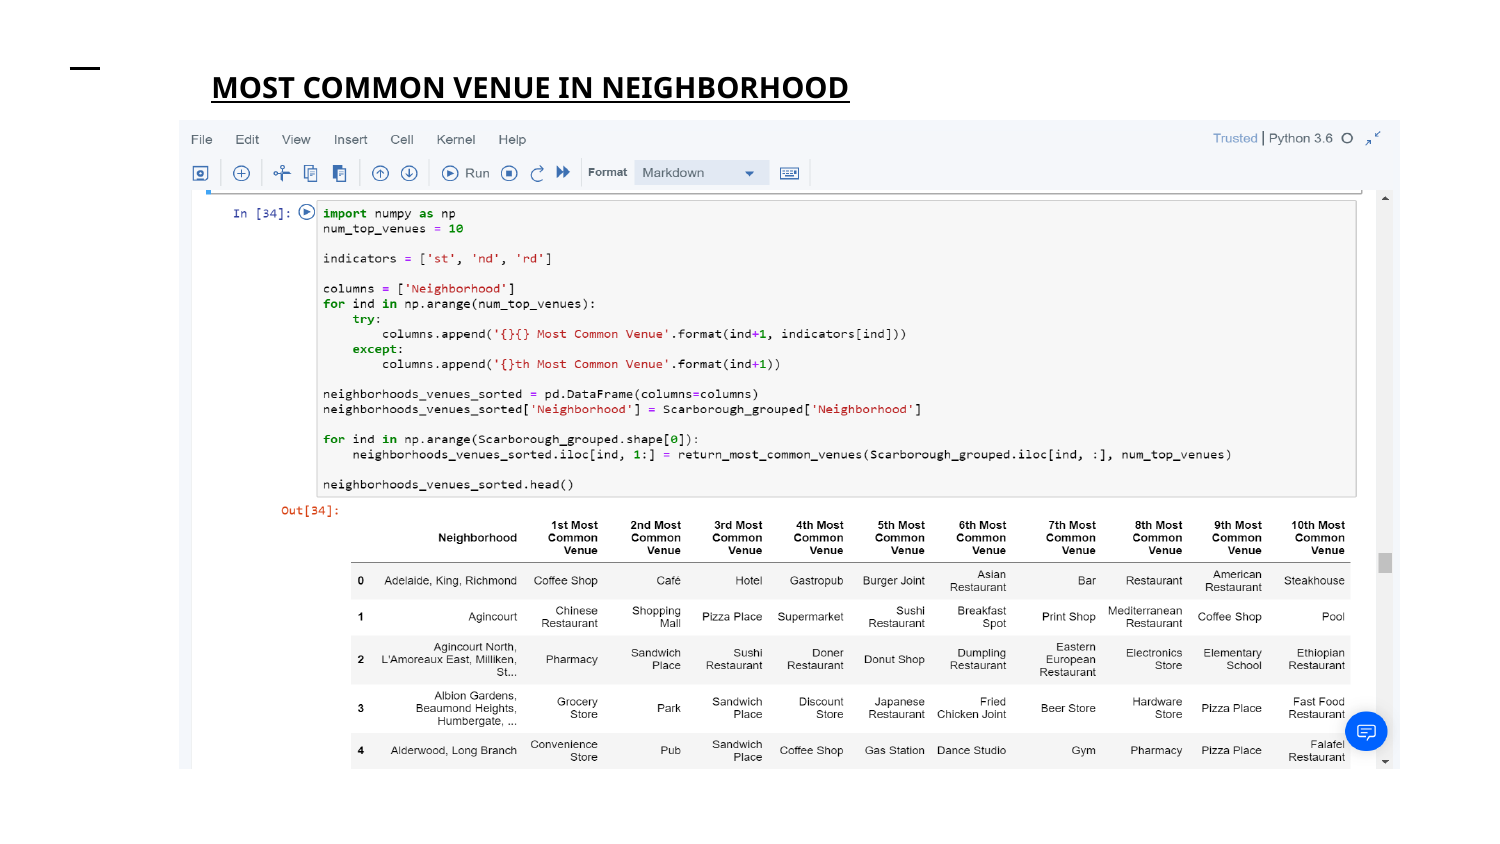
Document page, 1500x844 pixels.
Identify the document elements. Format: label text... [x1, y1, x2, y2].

text_box MOST COMMON VENUE IN NEIGHBORHOOD [196, 54, 918, 119]
picture [179, 120, 1400, 769]
